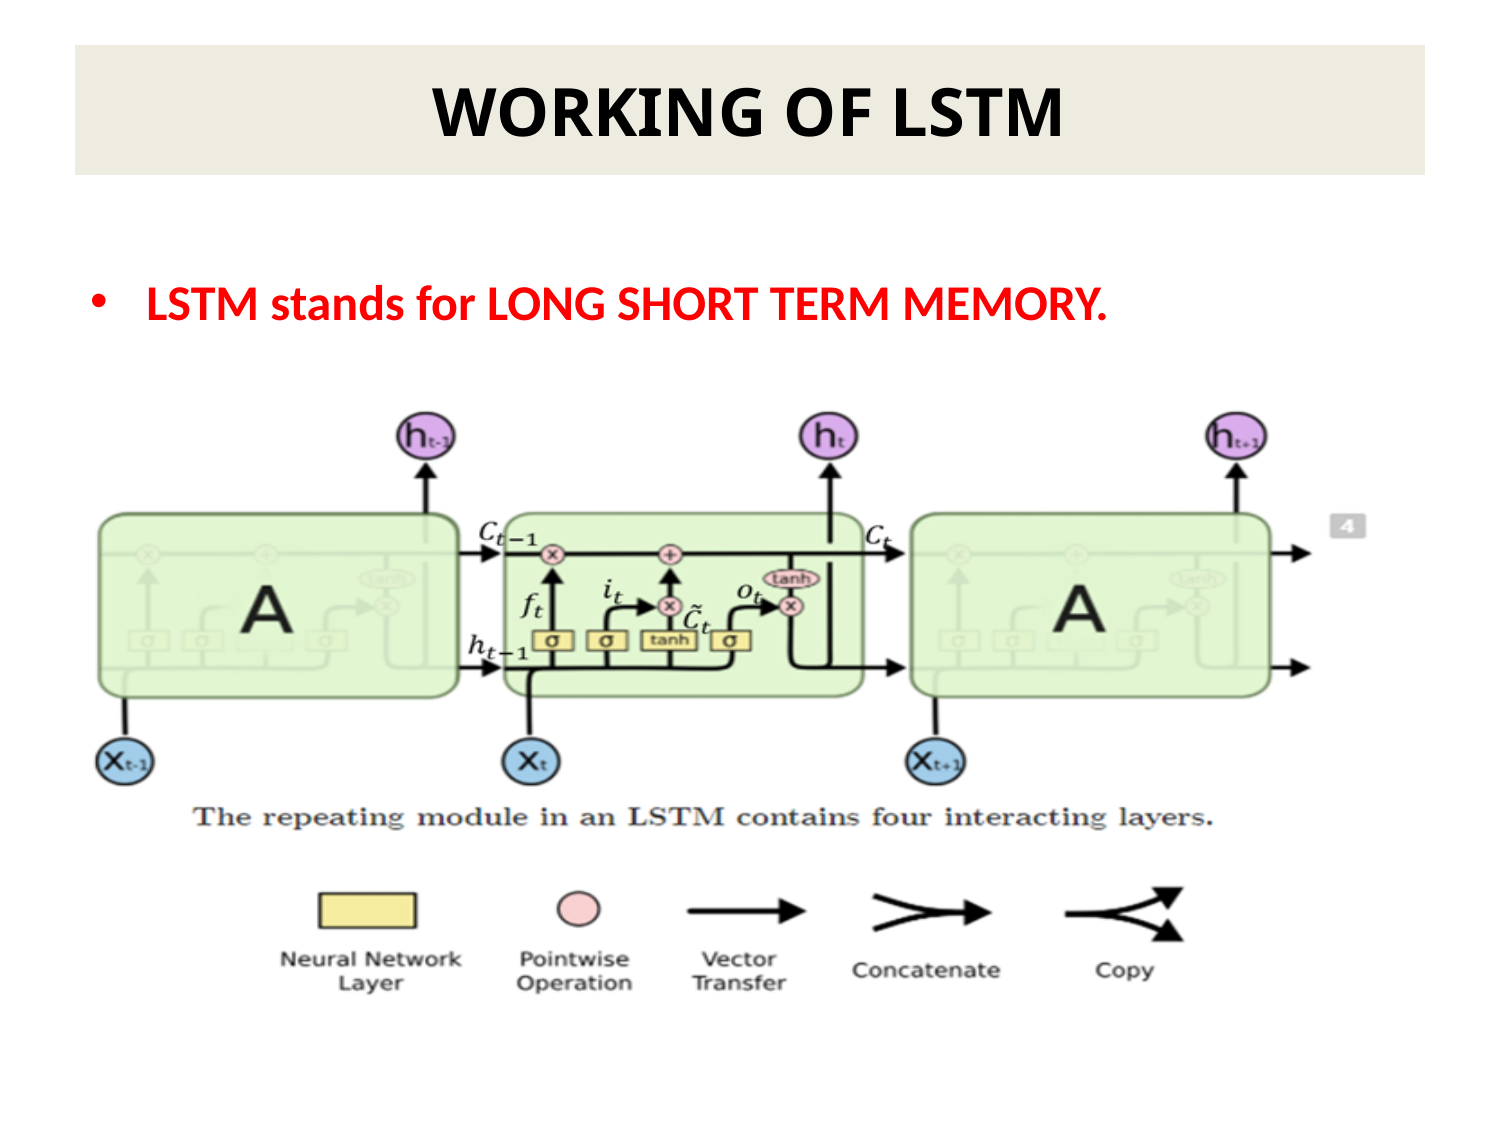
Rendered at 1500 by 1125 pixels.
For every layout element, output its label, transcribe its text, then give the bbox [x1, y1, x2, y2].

title WORKING OF LSTM [75, 45, 1425, 175]
picture [87, 399, 1388, 1013]
list LSTM stands for LONG SHORT TERM MEMORY. [75, 262, 1425, 1005]
